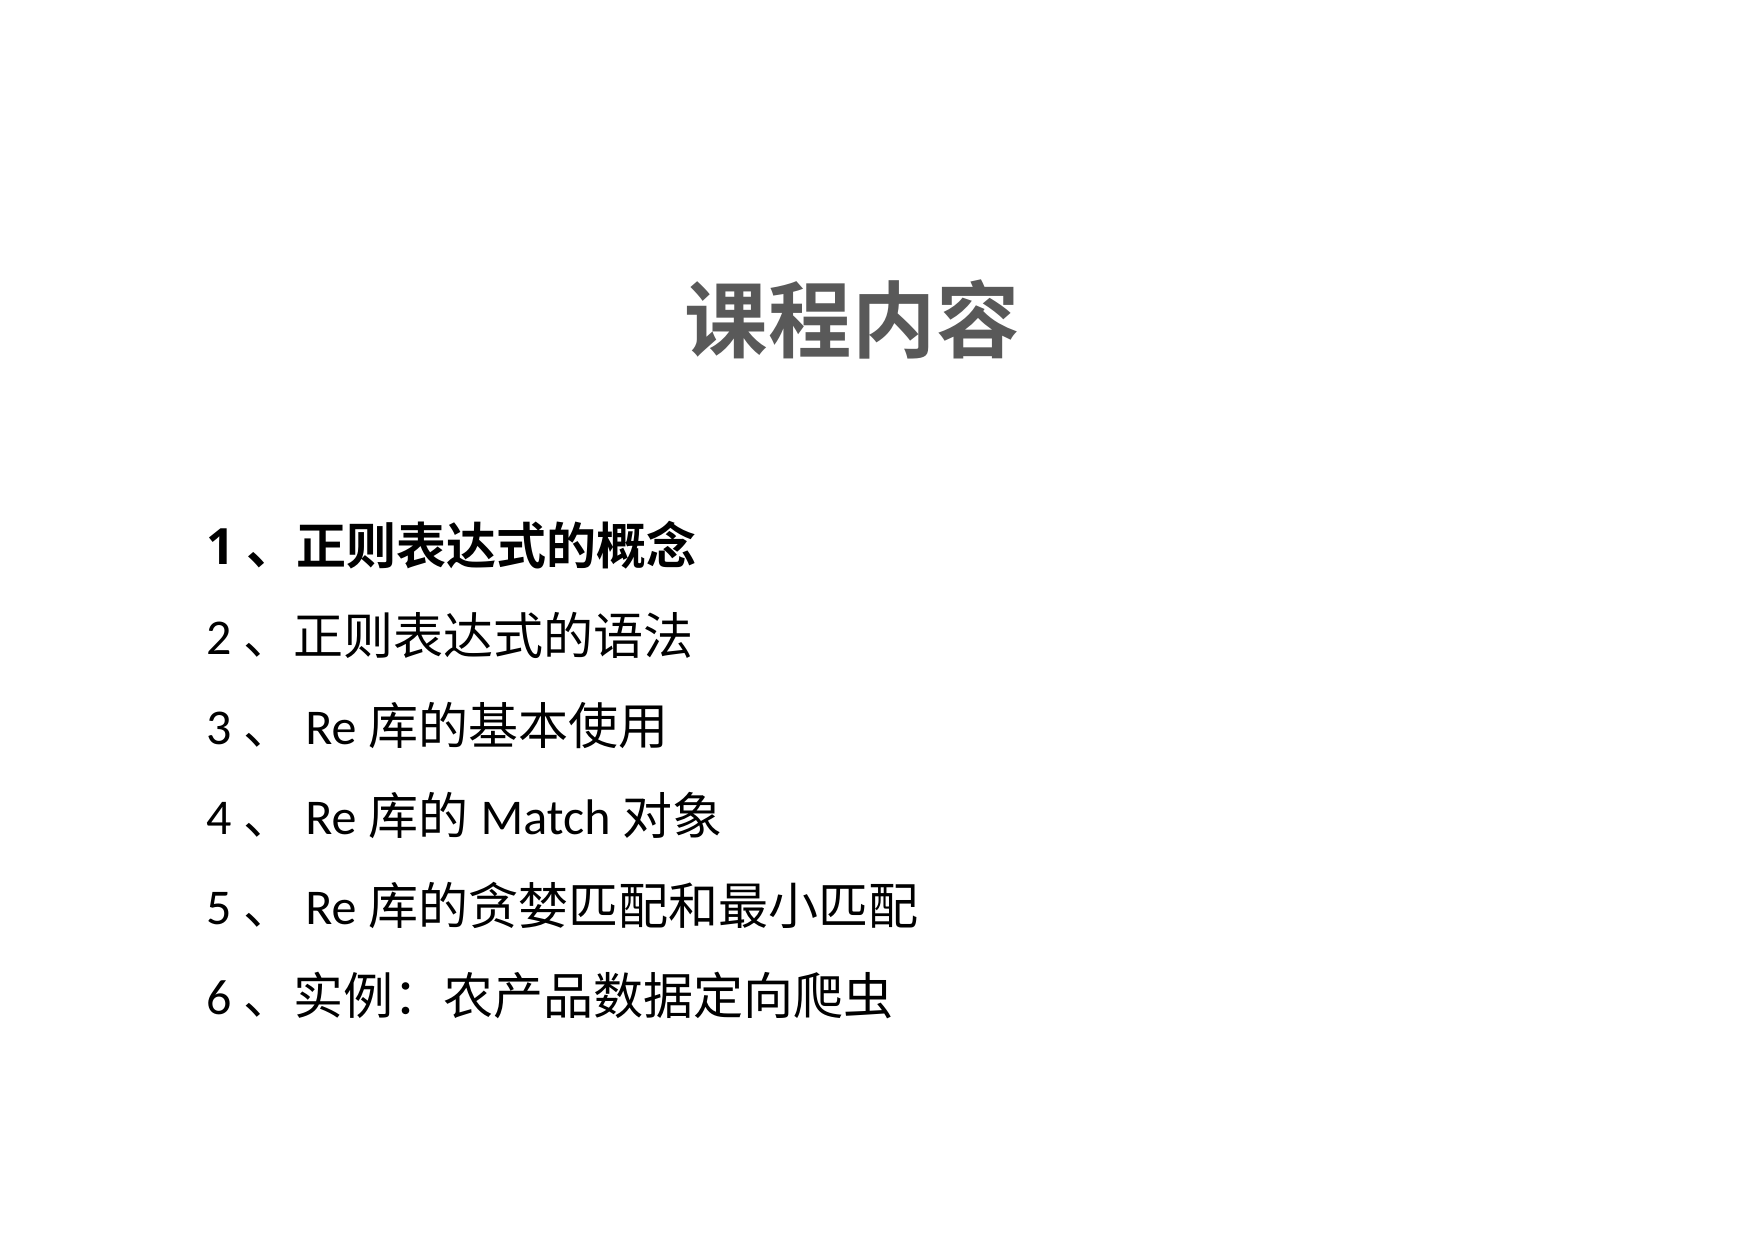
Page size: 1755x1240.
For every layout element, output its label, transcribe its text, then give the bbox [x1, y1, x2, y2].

text_box 课程内容 [286, 218, 1418, 369]
text_box 1、正则表达式的概念 2、正则表达式的语法 3、Re库的基本使用 4、Re库的Match对象 5、Re库的贪婪匹配和最小匹配 6、实例：农产品数据定向爬虫 [191, 477, 1622, 1033]
